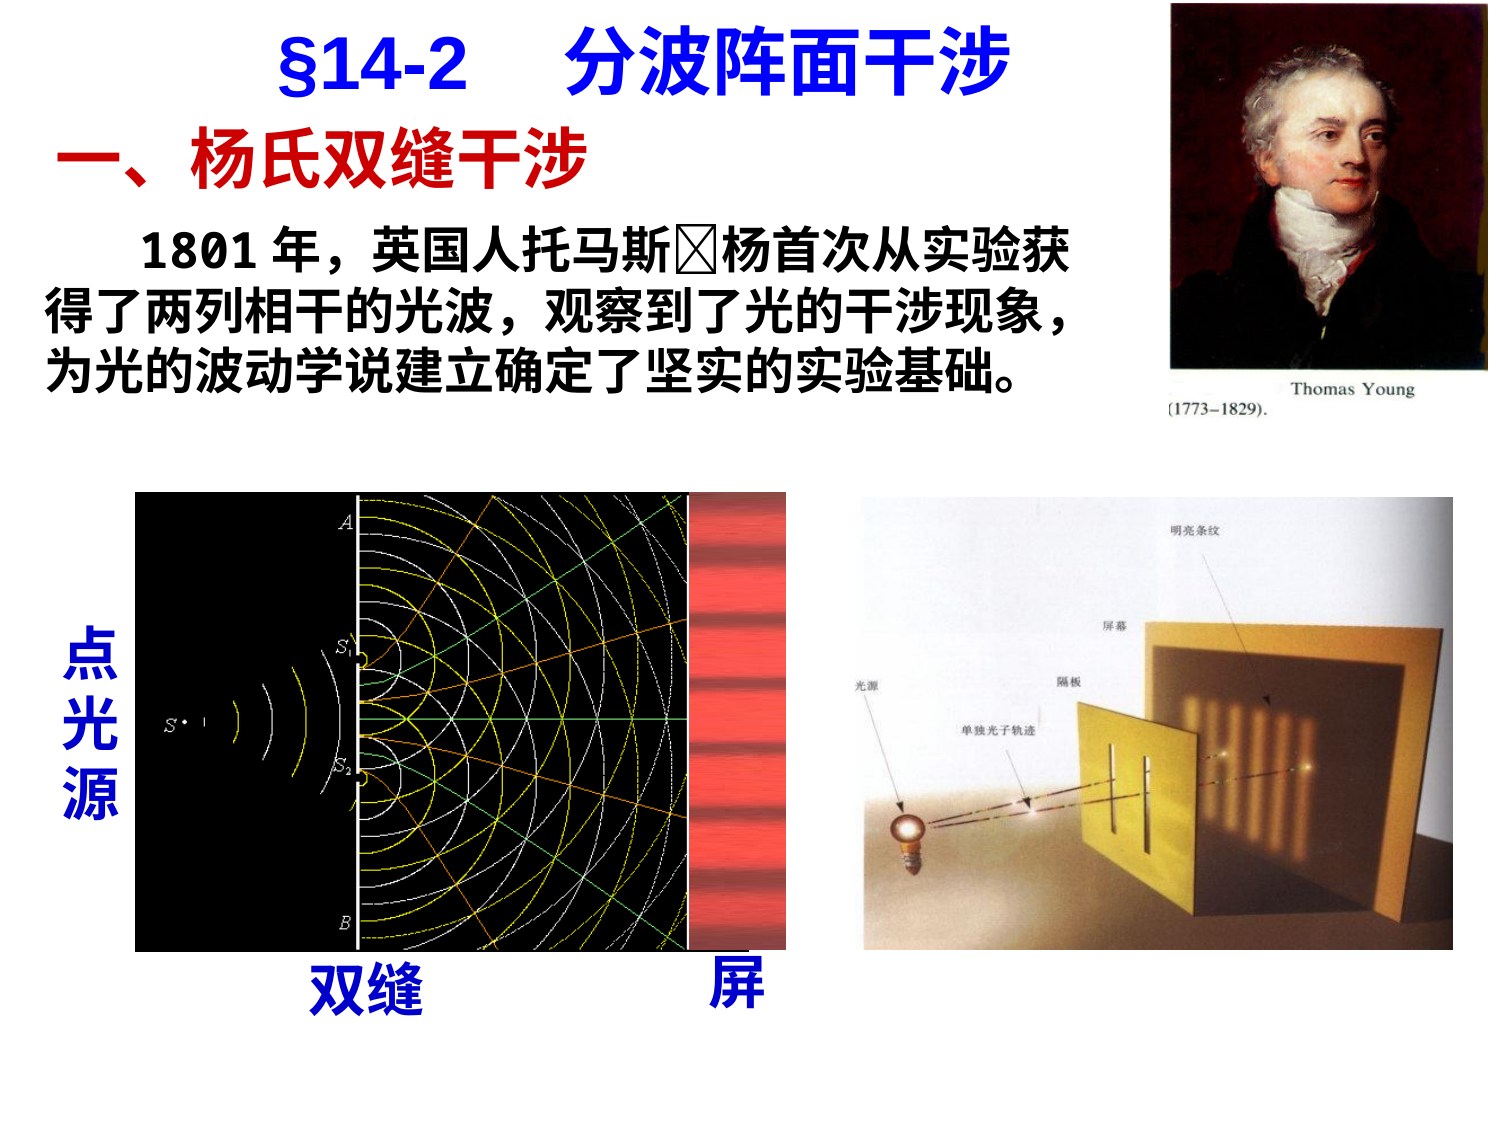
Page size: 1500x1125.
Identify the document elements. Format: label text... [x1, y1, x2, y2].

text_box §14-2 分波阵面干涉 [262, 7, 1164, 113]
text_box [46, 491, 786, 1032]
text_box 一、杨氏双缝干涉 [41, 109, 605, 202]
text_box 1801年，英国人托马斯杨首次从实验获得了两列相干的光波，观察到了光的干涉现象，为光的波动学说建立确定了坚实的实验基础。 [29, 202, 1123, 408]
picture [1169, 3, 1488, 436]
picture [855, 497, 1453, 950]
